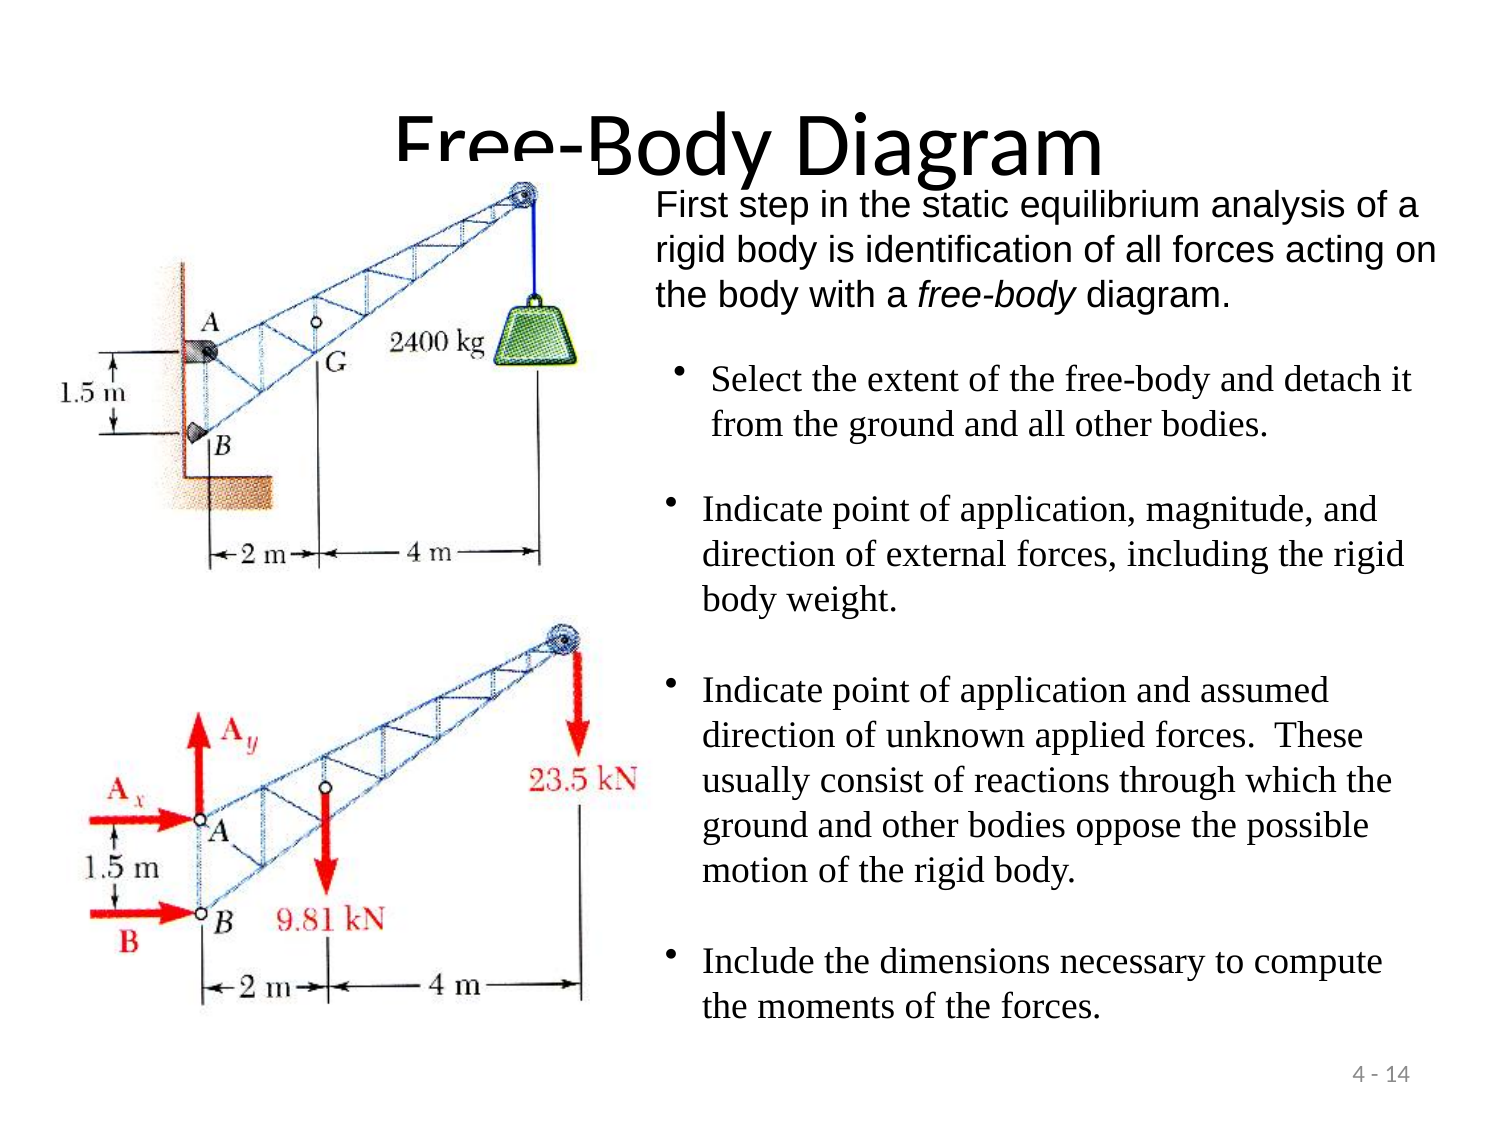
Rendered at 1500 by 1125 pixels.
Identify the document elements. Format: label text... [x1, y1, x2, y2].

slide_number 4 - 14 [1074, 1043, 1425, 1103]
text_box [66, 345, 1434, 1036]
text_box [46, 160, 1454, 595]
title Free-Body Diagram [75, 45, 1425, 159]
